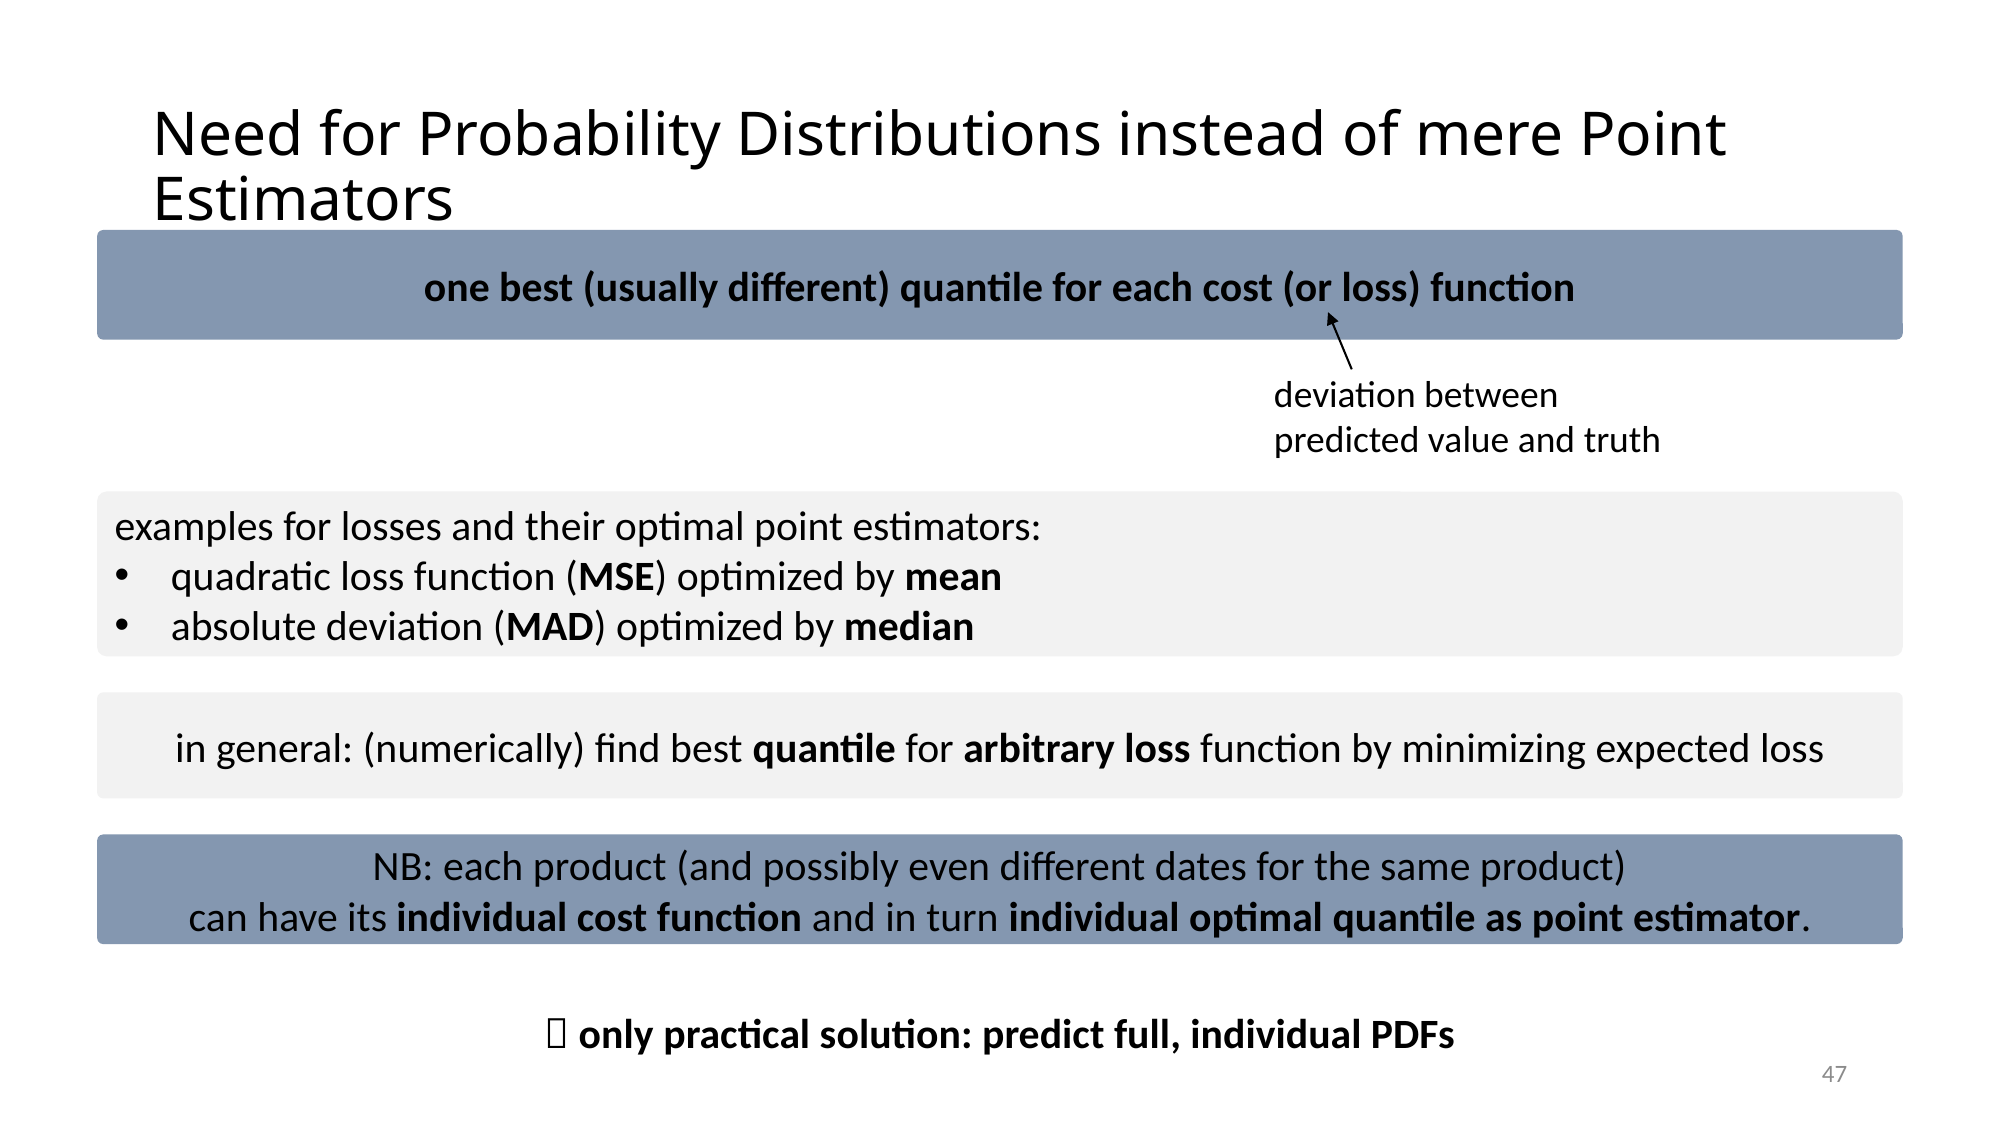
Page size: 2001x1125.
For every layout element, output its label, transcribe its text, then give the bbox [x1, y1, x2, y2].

slide_number 47 [1412, 1042, 1863, 1103]
text_box one best (usually different) quantile for each cost (or loss) function [96, 229, 1904, 341]
text_box in general: (numerically) find best quantile for arbitrary loss function by minimizing expected loss [96, 691, 1904, 799]
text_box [1327, 312, 1352, 370]
text_box [1631, 204, 1905, 315]
text_box examples for losses and their optimal point estimators: quadratic loss function (MSE) optimized by mean absolute deviation (MAD) optimized by median [96, 490, 1904, 657]
text_box NB: each product (and possibly even different dates for the same product) can have its individual cost function and in turn individual optimal quantile as point estimator. [96, 833, 1904, 945]
text_box deviation between predicted value and truth [1259, 362, 1680, 468]
title Need for Probability Distributions instead of mere Point Estimators [137, 59, 1863, 229]
text_box  only practical solution: predict full, individual PDFs [529, 999, 1471, 1065]
